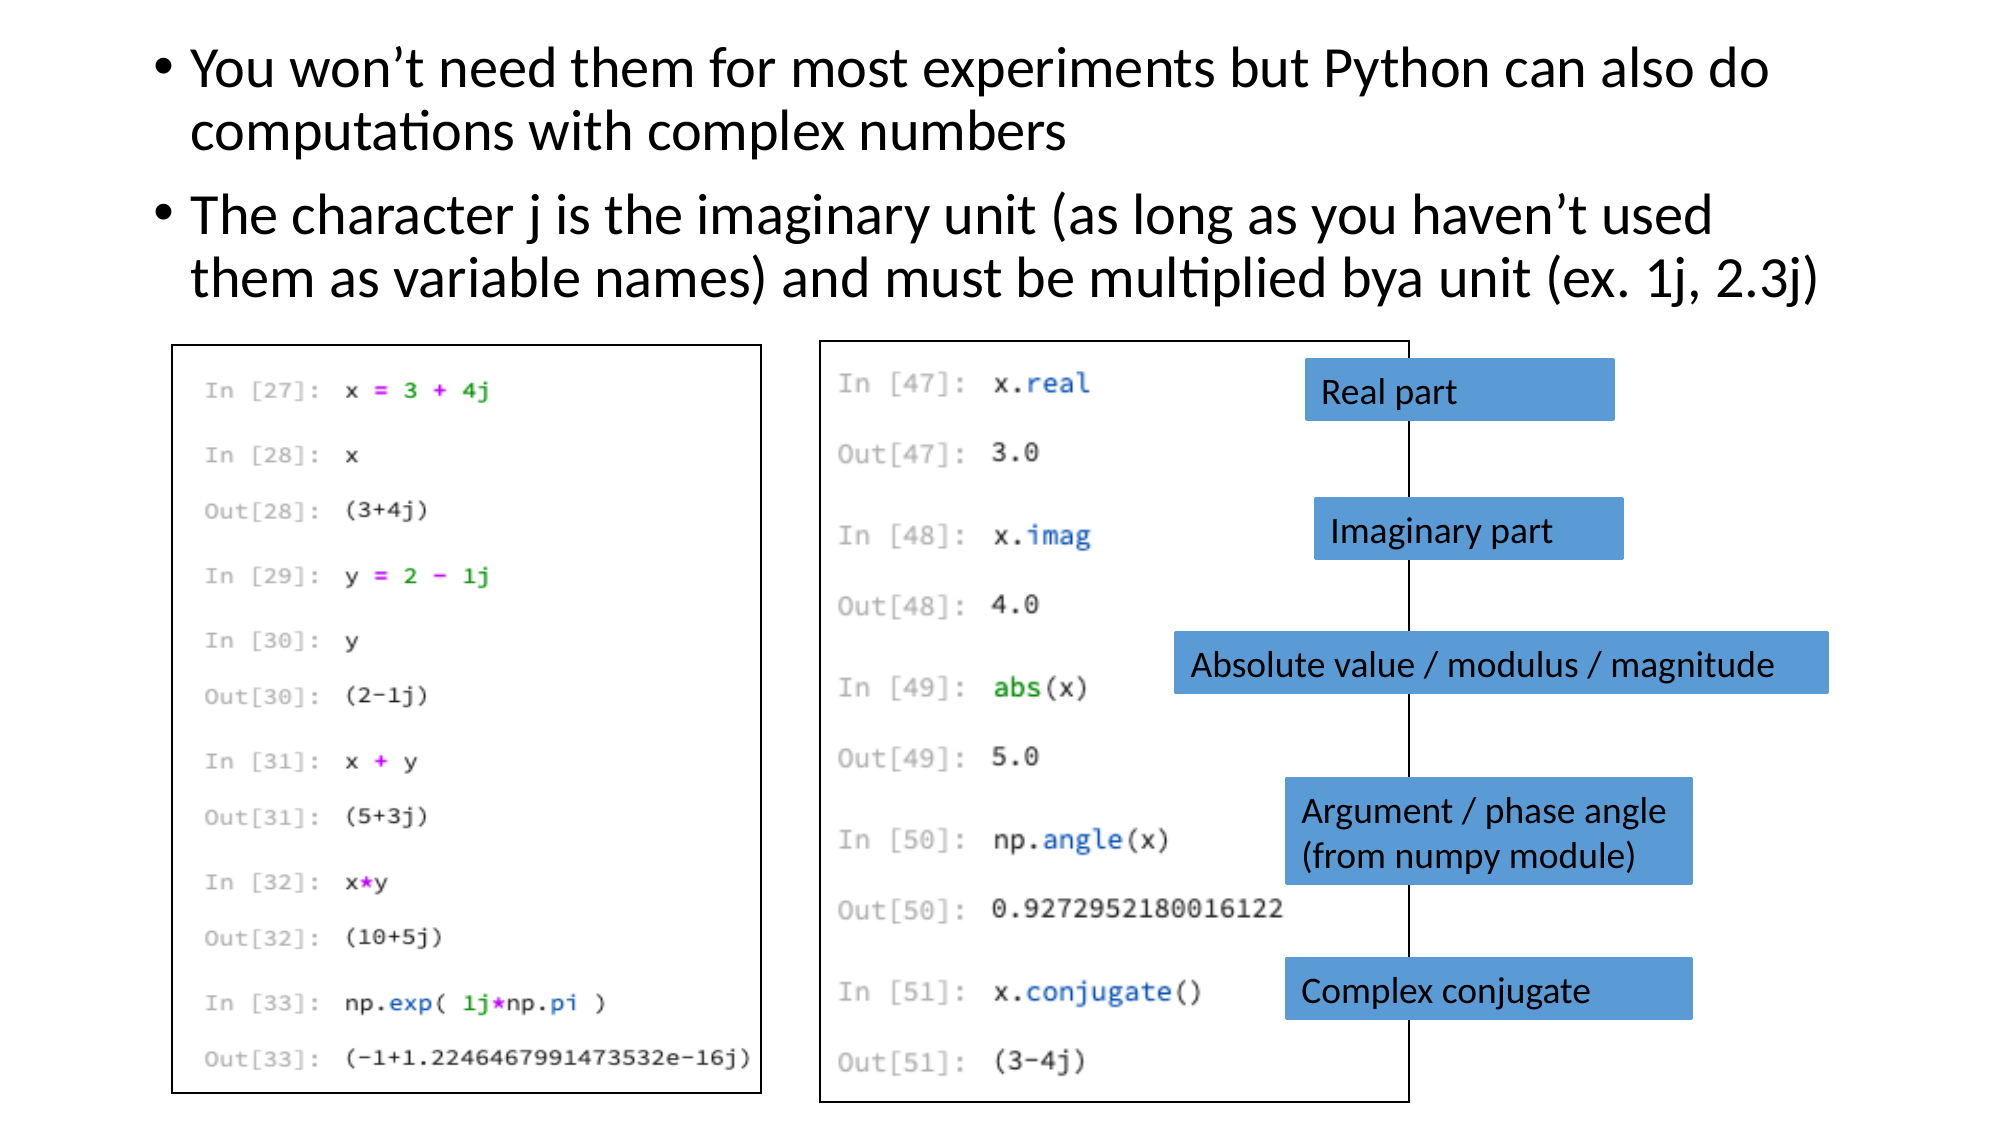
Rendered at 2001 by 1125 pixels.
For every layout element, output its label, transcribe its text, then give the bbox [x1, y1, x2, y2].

text_box Complex conjugate [1330, 958, 1692, 1019]
list You won’t need them for most experiments but Python can also do computations with complex numbers The character j is the imaginary unit (as long as you haven’t used them as variable names) and must be multiplied bya unit (ex. 1j, 2.3j) [138, 29, 1862, 327]
picture [835, 347, 1330, 1096]
text_box [819, 340, 1410, 1103]
text_box [171, 344, 762, 1094]
text_box Argument / phase angle (from numpy module) [1330, 778, 1692, 884]
text_box Imaginary part [1330, 498, 1623, 559]
text_box Absolute value / modulus / magnitude [1330, 632, 1828, 693]
text_box Real part [1330, 359, 1614, 420]
picture [202, 355, 791, 1085]
